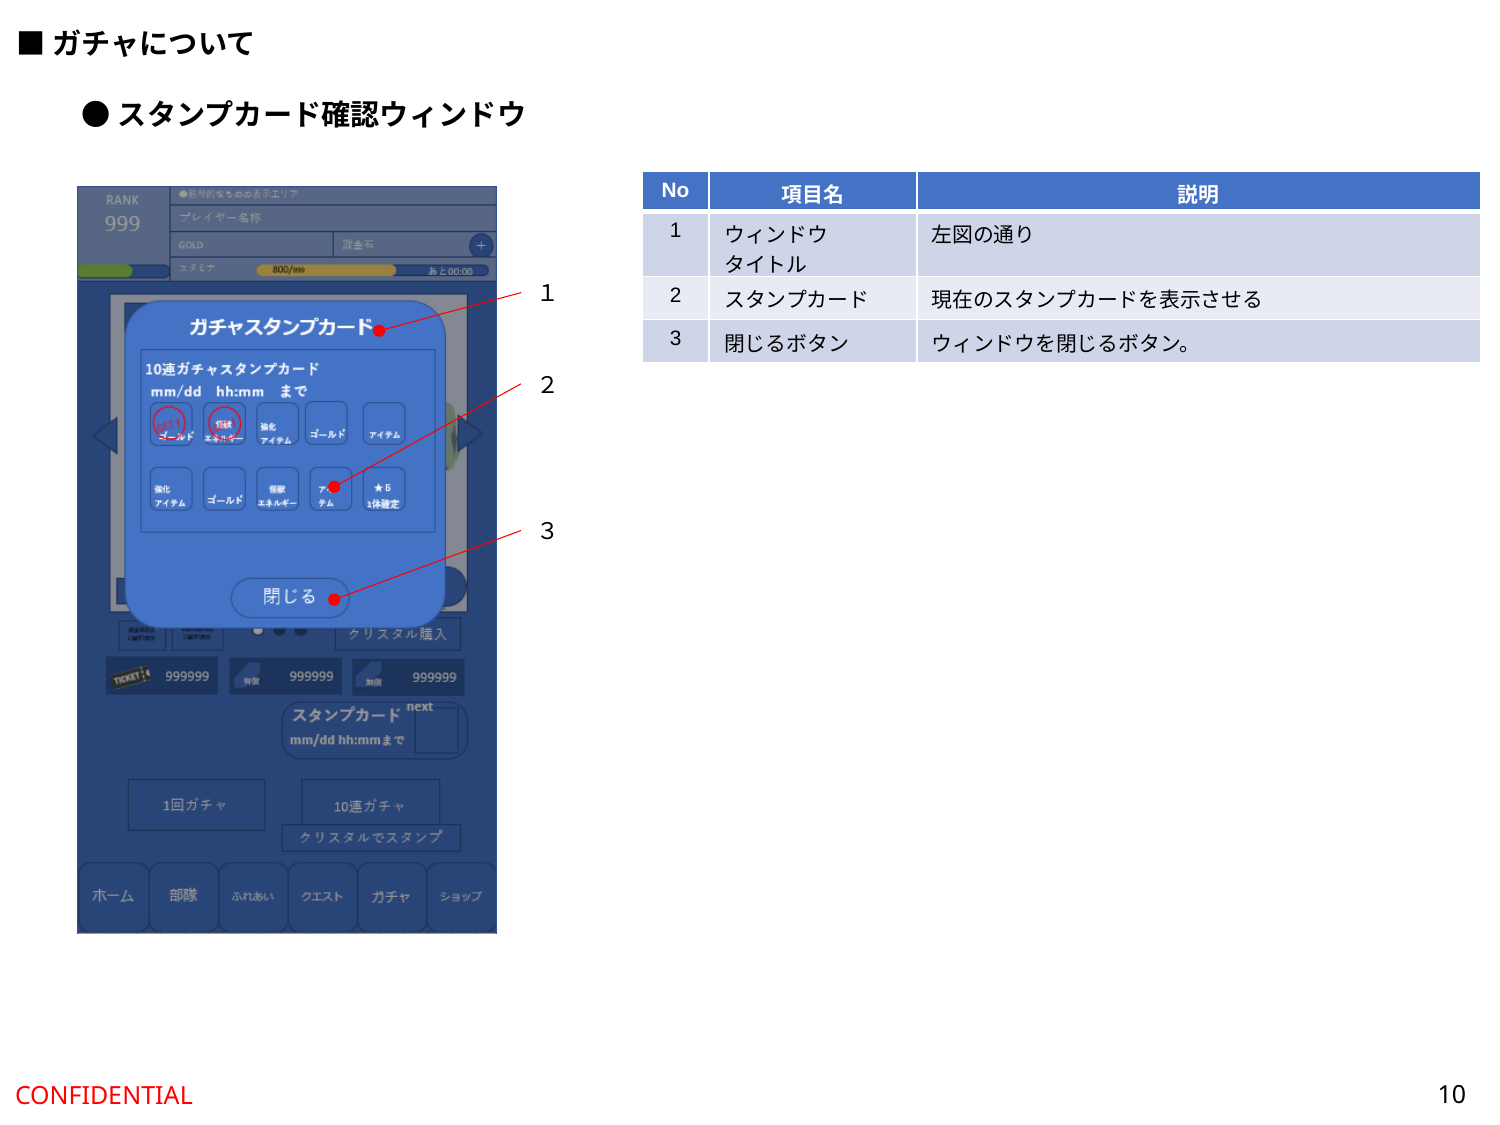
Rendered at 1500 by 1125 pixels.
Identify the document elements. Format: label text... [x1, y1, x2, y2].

table_cell ウィンドウを閉じるボタン。 [918, 320, 1480, 362]
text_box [334, 384, 521, 487]
table_header 項目名 [710, 172, 916, 209]
table_cell スタンプカード [710, 277, 916, 319]
table_header 説明 [918, 172, 1480, 209]
table_cell 現在のスタンプカードを表示させる [918, 277, 1480, 319]
table_cell 閉じるボタン [710, 320, 916, 362]
picture [77, 186, 497, 934]
text_box ２ [520, 362, 575, 405]
table_header No [643, 172, 708, 209]
text_box ●スタンプカード確認ウィンドウ [67, 88, 542, 139]
table_cell 左図の通り [918, 214, 1480, 276]
slide_number 10 [1143, 1065, 1482, 1125]
text_box １ [521, 271, 574, 314]
table_cell 2 [643, 277, 708, 319]
table_cell 1 [643, 214, 708, 276]
table_cell ウィンドウ タイトル [710, 214, 916, 276]
text_box ■ガチャについて [1, 17, 271, 68]
table_cell 3 [643, 320, 708, 362]
text_box ３ [520, 509, 575, 552]
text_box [334, 530, 521, 600]
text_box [379, 292, 521, 331]
footer CONFIDENTIAL [0, 1065, 507, 1125]
